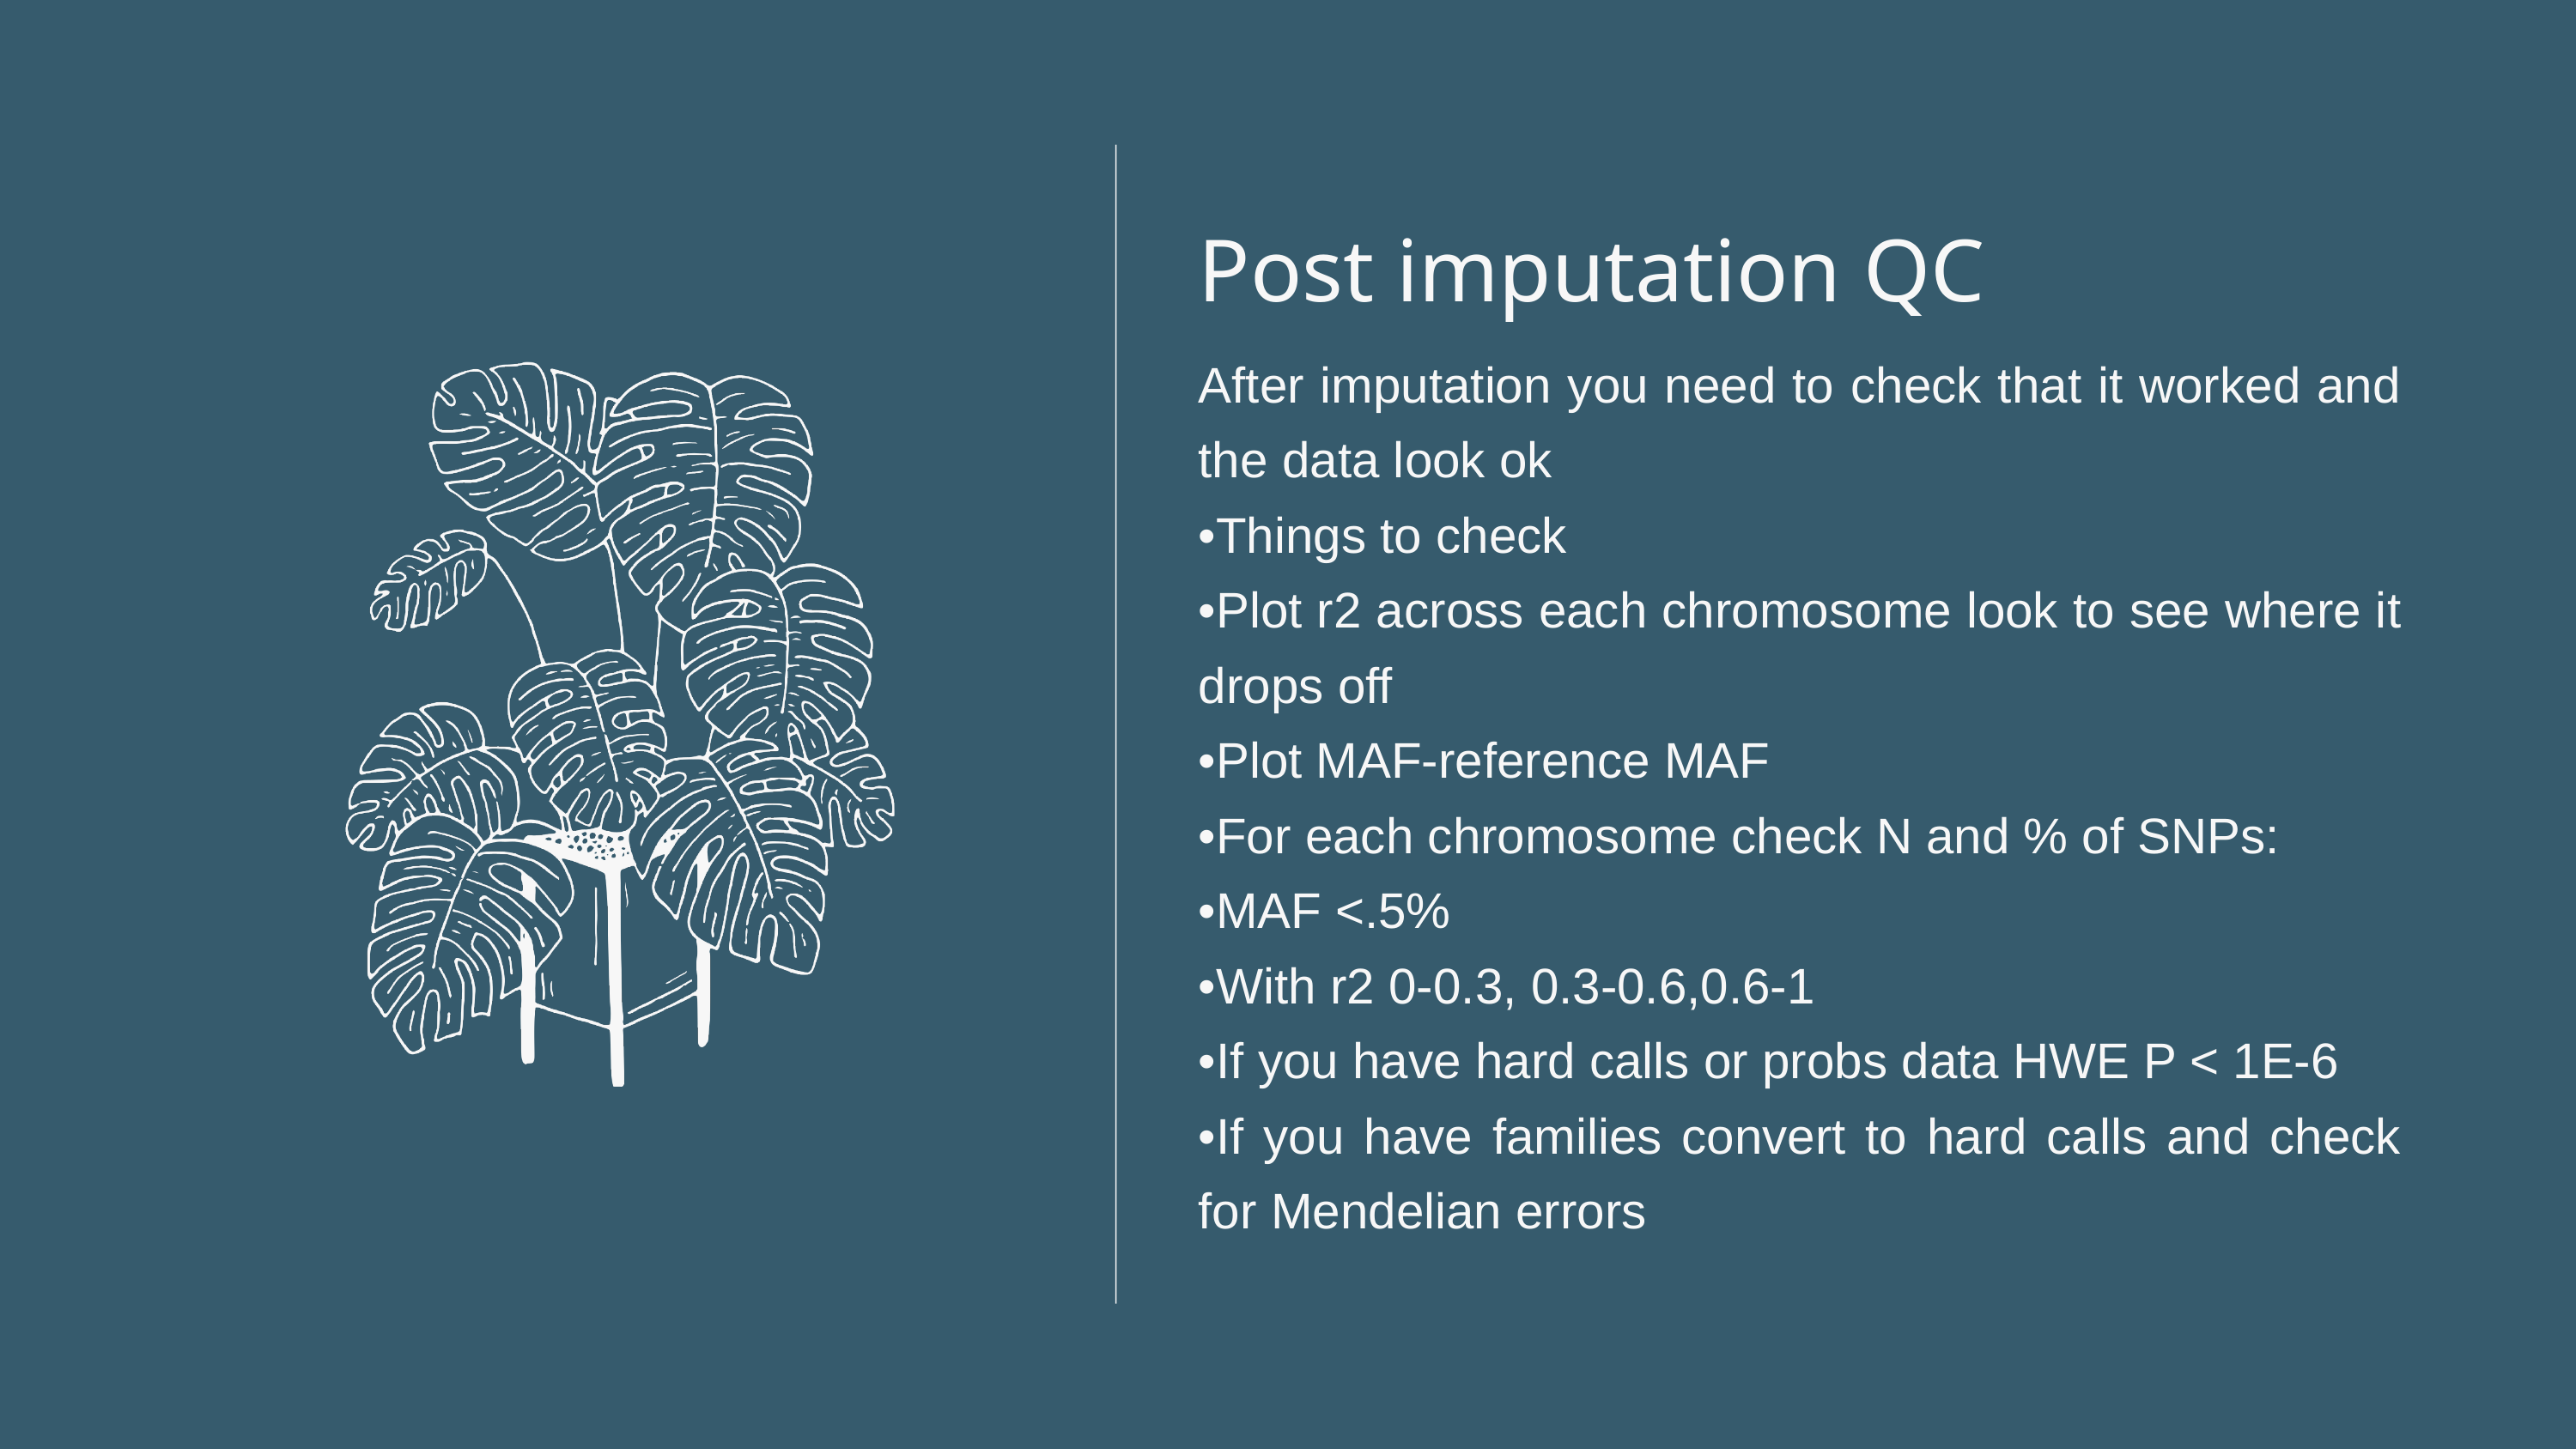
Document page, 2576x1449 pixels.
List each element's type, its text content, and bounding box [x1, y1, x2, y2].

picture [343, 361, 895, 1087]
text_box After imputation you need to check that it worked and the data look ok •Things to check •Plot r2 across each chromosome look to see where it drops off •Plot MAF-reference MAF •For each chromosome check N and % of SNPs: •MAF <.5% •With r2 0-0.3, 0.3-0.6,0.6-1 •If you have hard calls or probs data HWE P < 1E-6 •If you have families convert to hard calls and check for Mendelian errors [1198, 337, 2403, 1240]
text_box Post imputation QC [1198, 190, 2315, 319]
